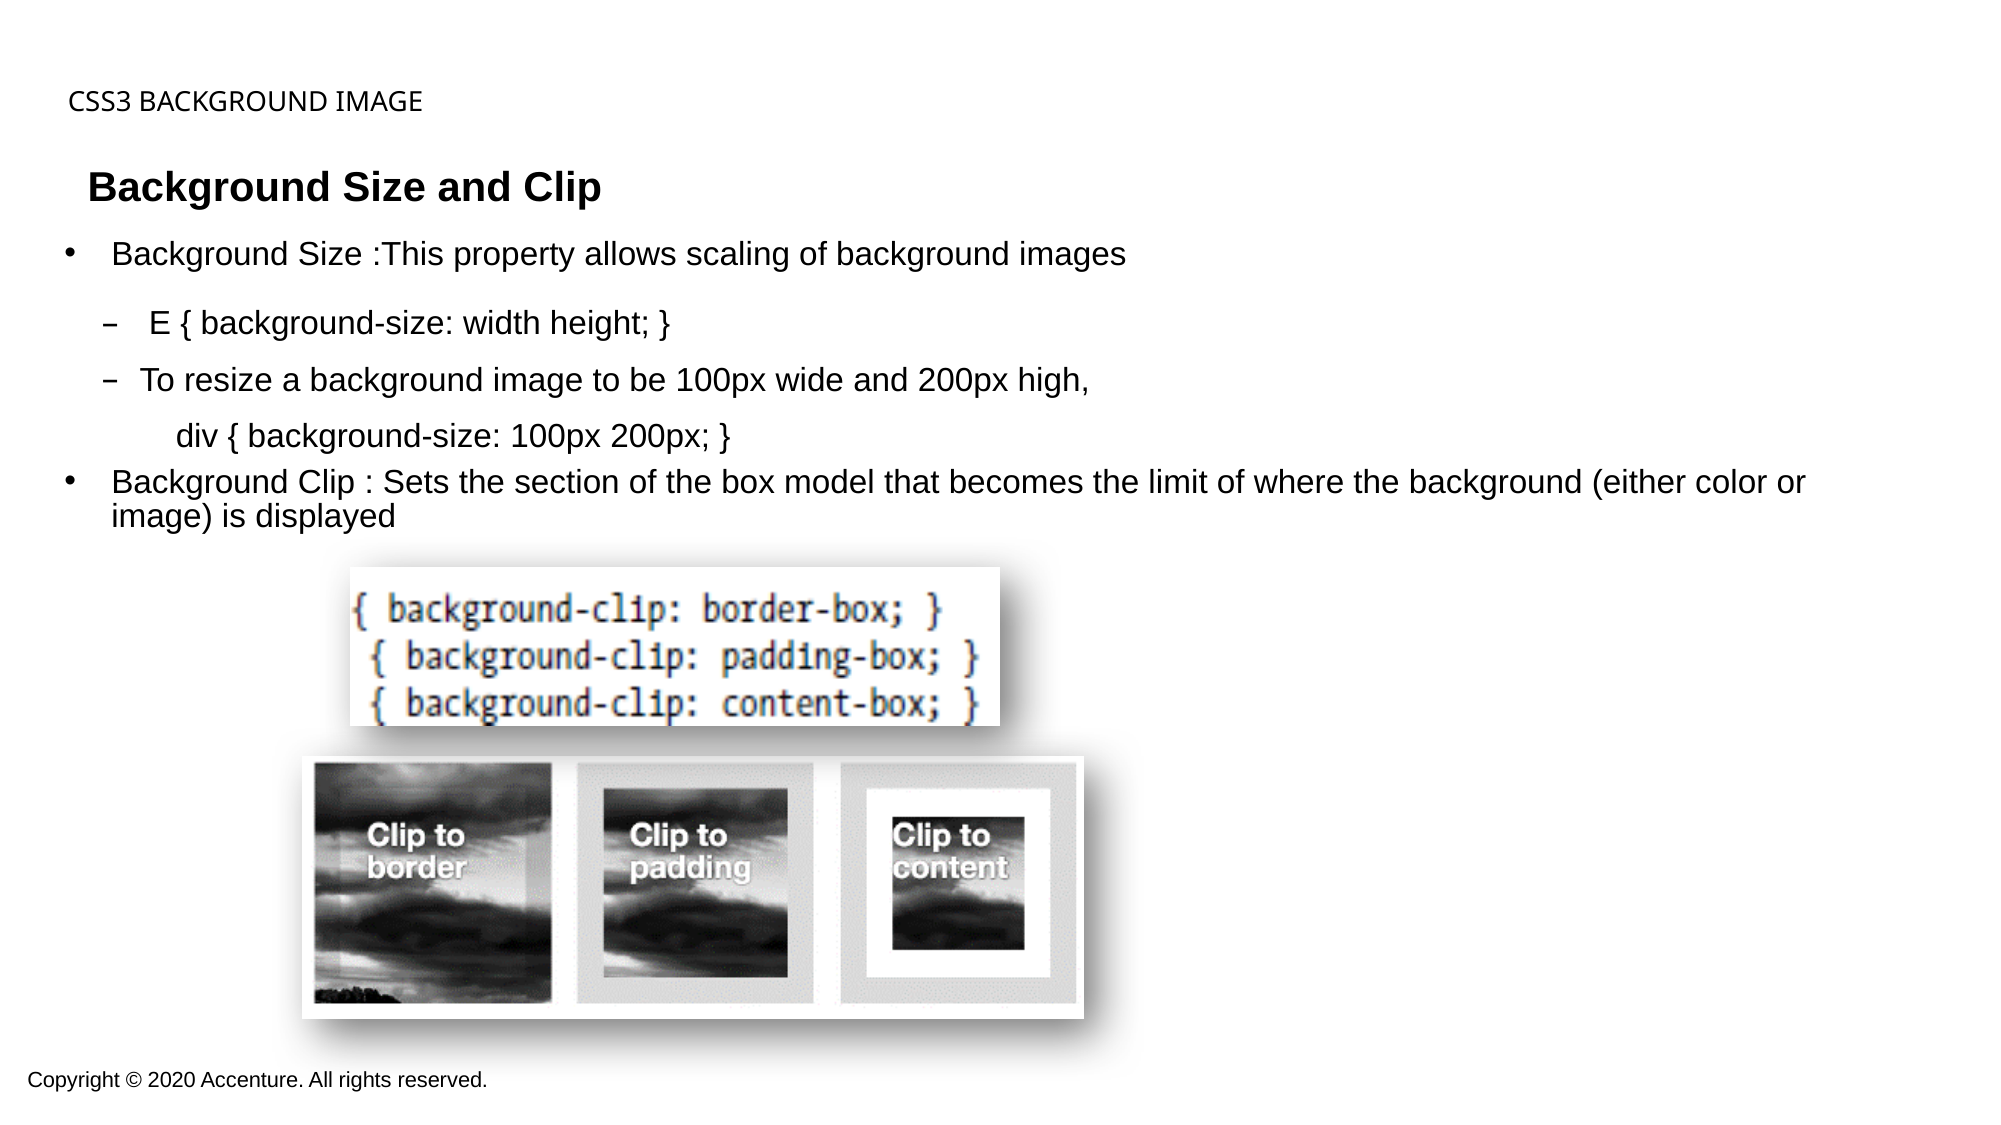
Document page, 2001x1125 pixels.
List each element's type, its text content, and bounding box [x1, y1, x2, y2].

list Background Size and Clip [61, 156, 1938, 222]
picture [349, 567, 1001, 726]
title CSS3 Background Image [62, 62, 1938, 150]
text_box Background Size :This property allows scaling of background images E { background-size: width height; } To resize a background image to be 100px wide and 200px high, div { background-size: 100px 200px; } Background Clip : Sets the section of the box model that becomes the limit of where the background (either color or image) is displayed [40, 231, 1893, 1025]
picture [302, 756, 1084, 1019]
